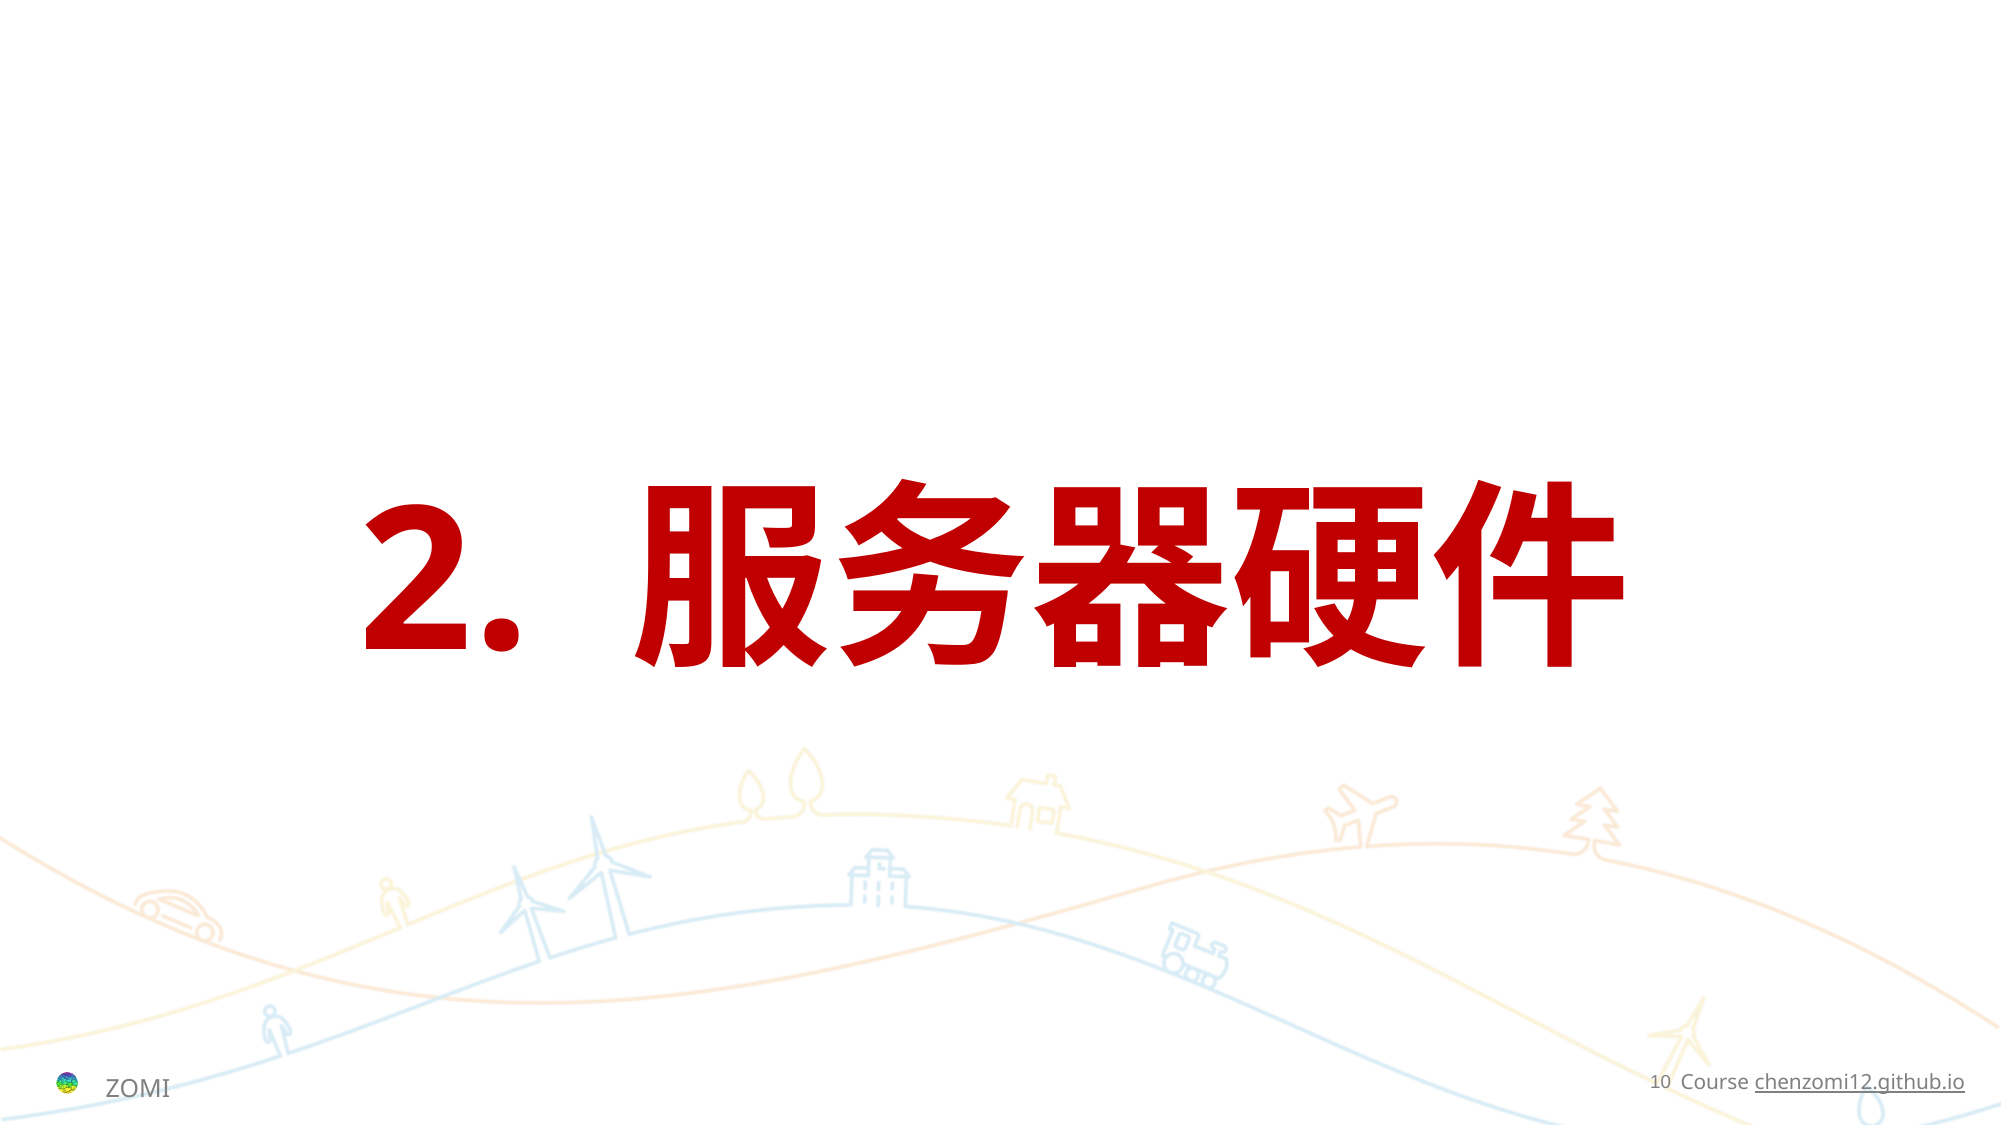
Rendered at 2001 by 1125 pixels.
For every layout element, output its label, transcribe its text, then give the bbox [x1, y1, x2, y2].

list 2. 服务器硬件 [79, 80, 1910, 986]
picture [57, 1073, 77, 1093]
